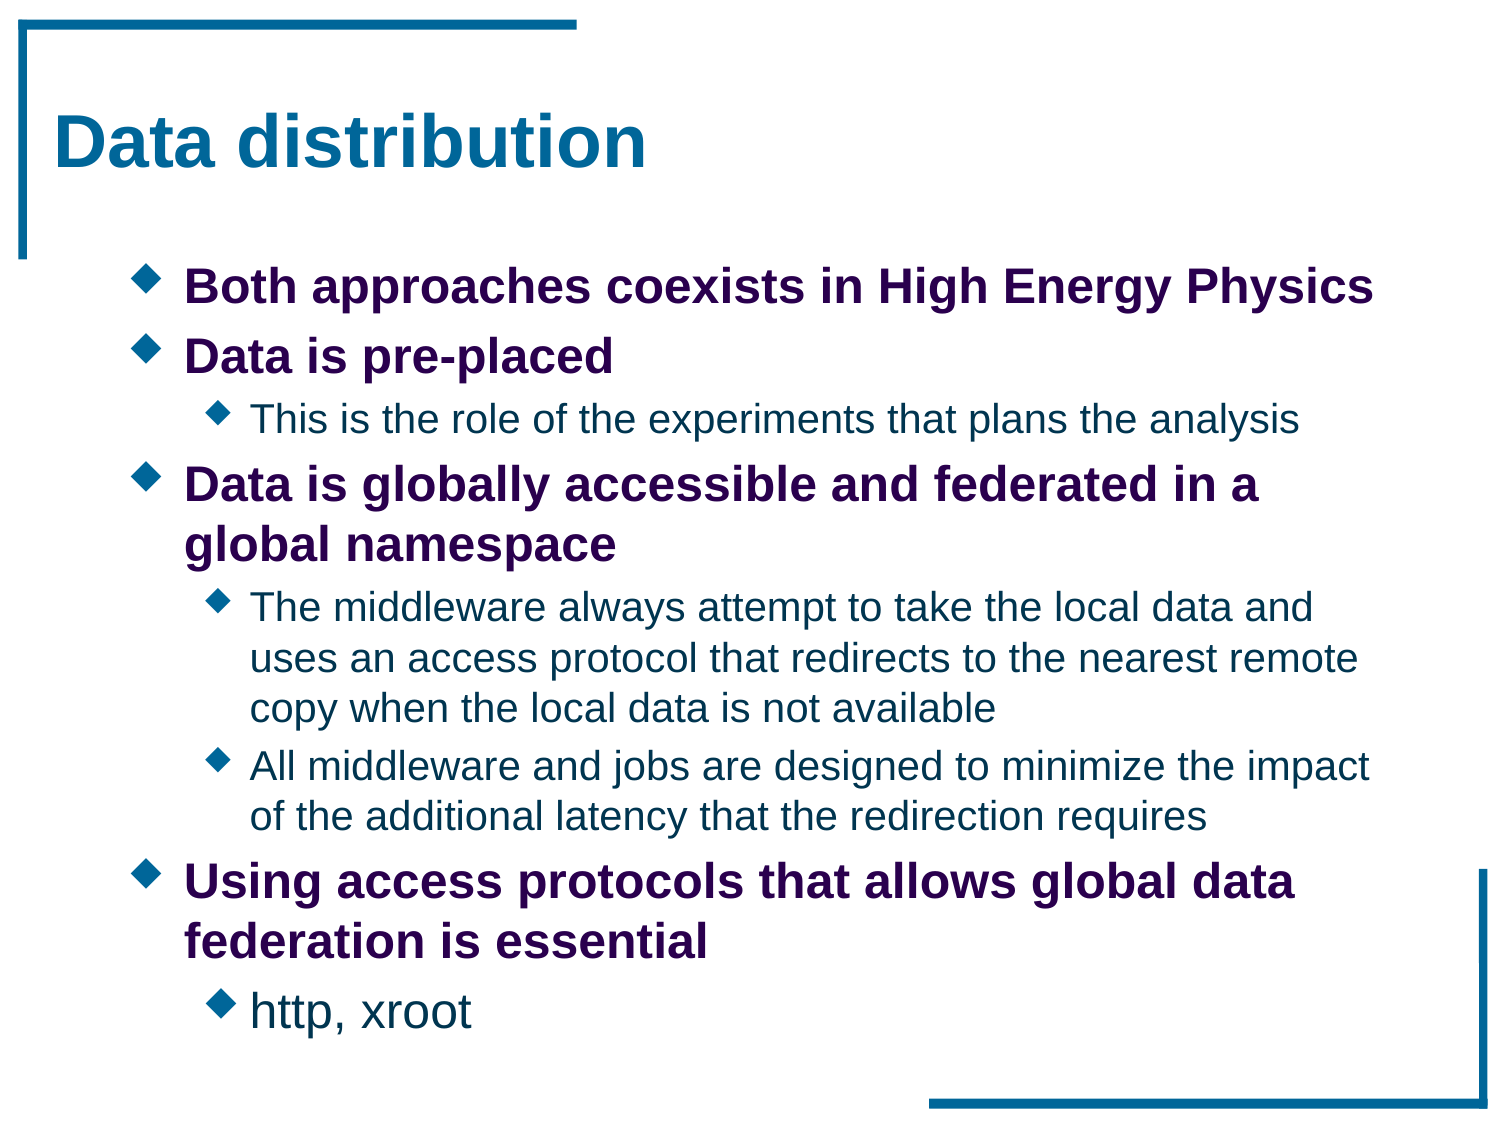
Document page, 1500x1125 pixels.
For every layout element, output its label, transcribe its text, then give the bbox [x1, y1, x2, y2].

title Data distribution [37, 32, 1500, 243]
list Both approaches coexists in High Energy Physics Data is pre-placed This is the role of the experiments that plans the analysis Data is globally accessible and federated in a global namespace The middleware always attempt to take the local data and uses an access protocol that redirects to the nearest remote copy when the local data is not available All middleware and jobs are designed to minimize the impact of the additional latency that the redirection requires Using access protocols that allows global data federation is essential http, xroot [112, 245, 1412, 975]
